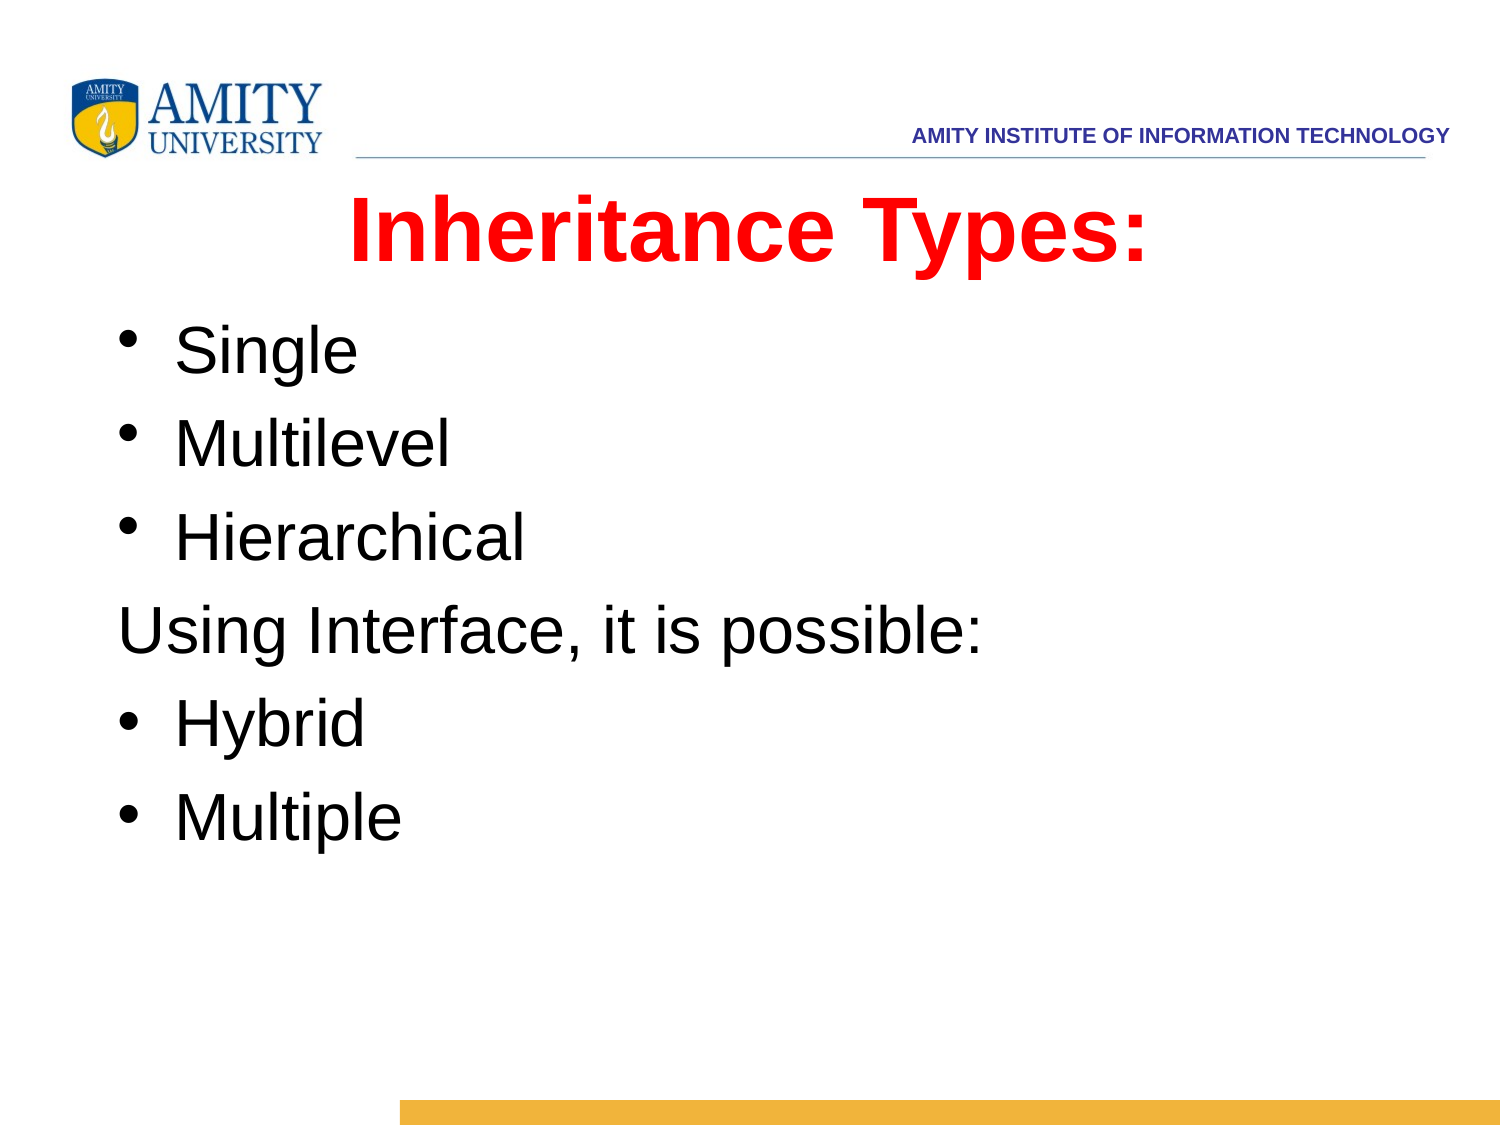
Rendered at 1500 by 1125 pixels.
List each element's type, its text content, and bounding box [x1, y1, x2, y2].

list Single Multilevel Hierarchical Using Interface, it is possible: Hybrid Multiple [103, 299, 1397, 1014]
picture [0, 0, 1500, 188]
title Inheritance Types: [103, 162, 1397, 299]
